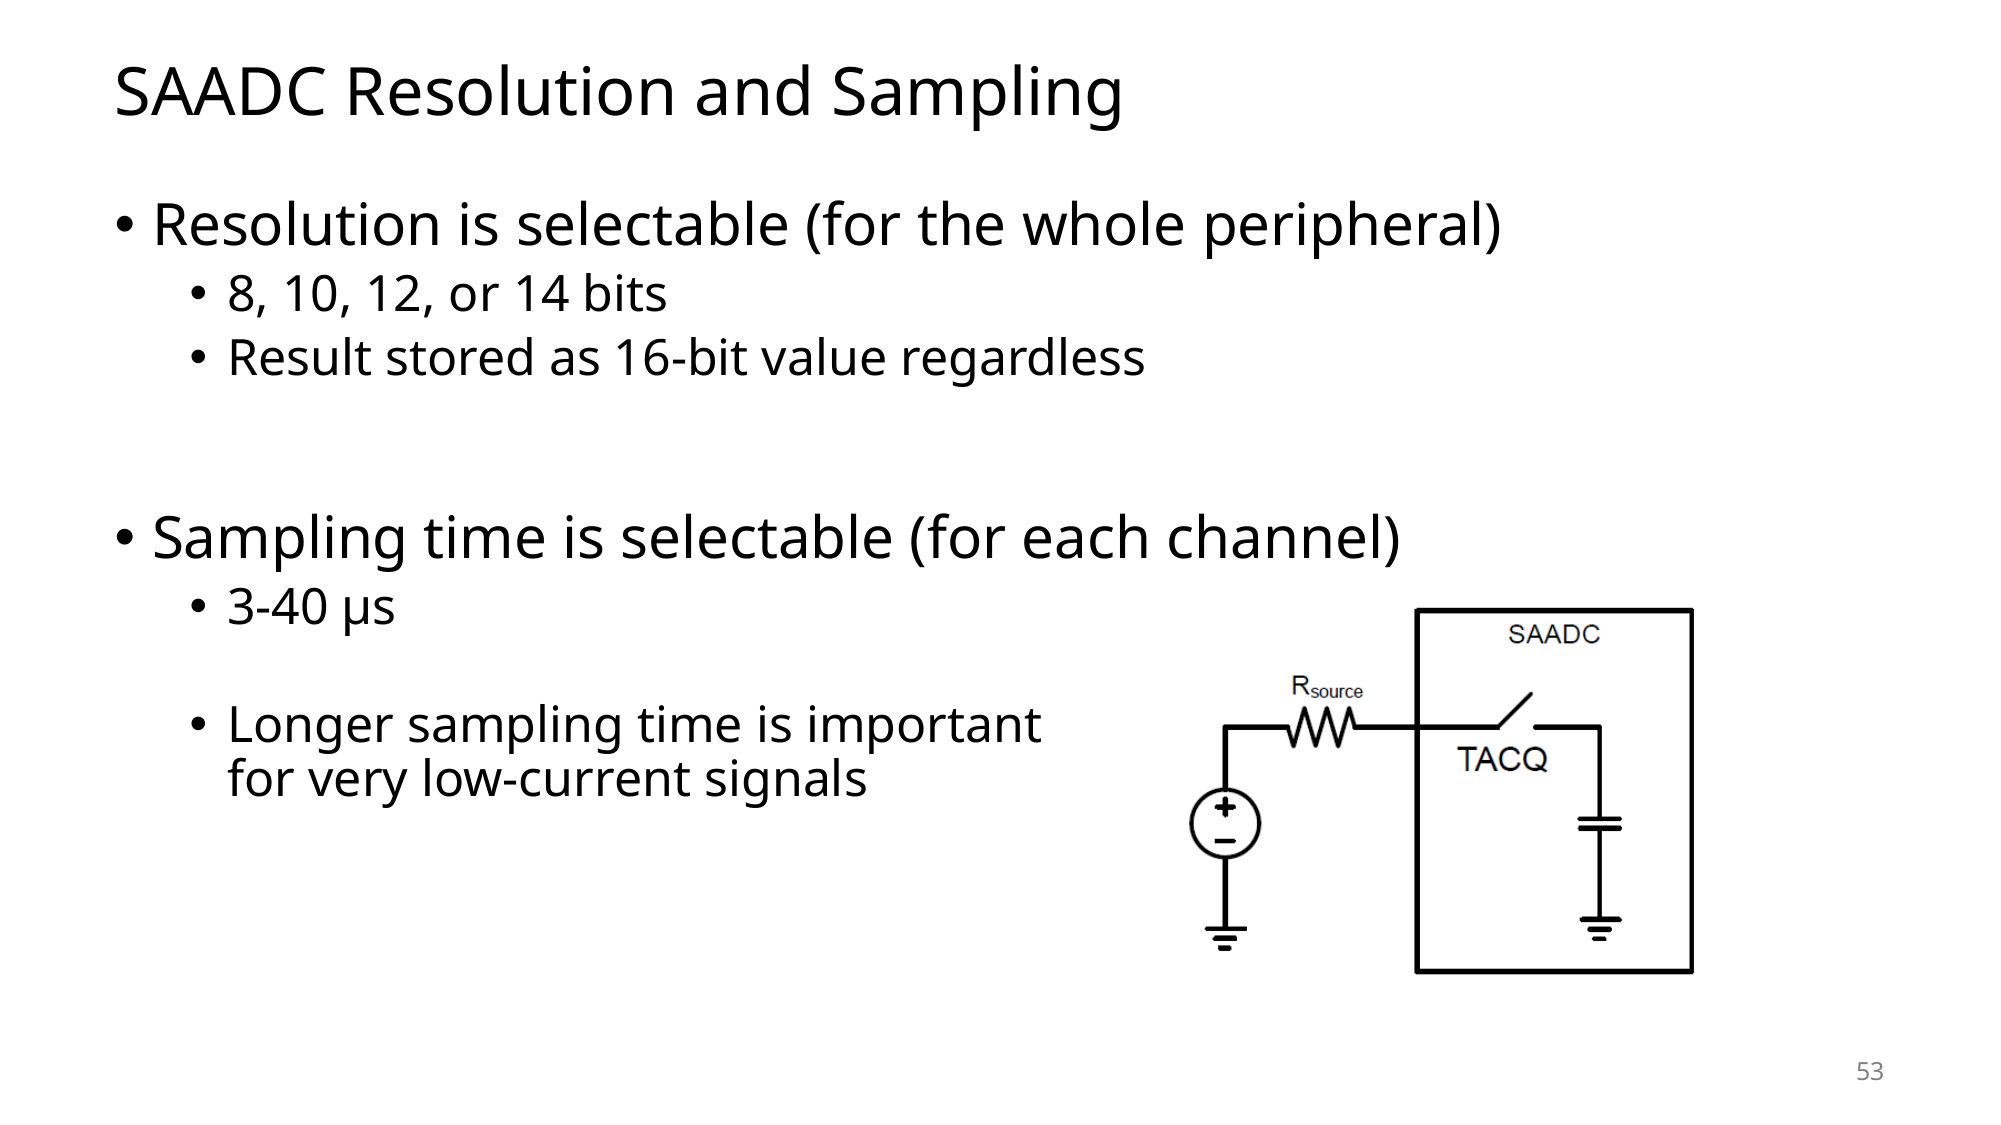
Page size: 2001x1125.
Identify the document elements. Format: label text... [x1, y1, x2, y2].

slide_number 53 [1749, 1042, 1900, 1103]
picture [1186, 599, 1704, 991]
title SAADC Resolution and Sampling [99, 37, 1900, 150]
list Resolution is selectable (for the whole peripheral) 8, 10, 12, or 14 bits Result stored as 16-bit value regardless Sampling time is selectable (for each channel) 3-40 μs Longer sampling time is important for very low-current signals [99, 187, 1900, 1013]
